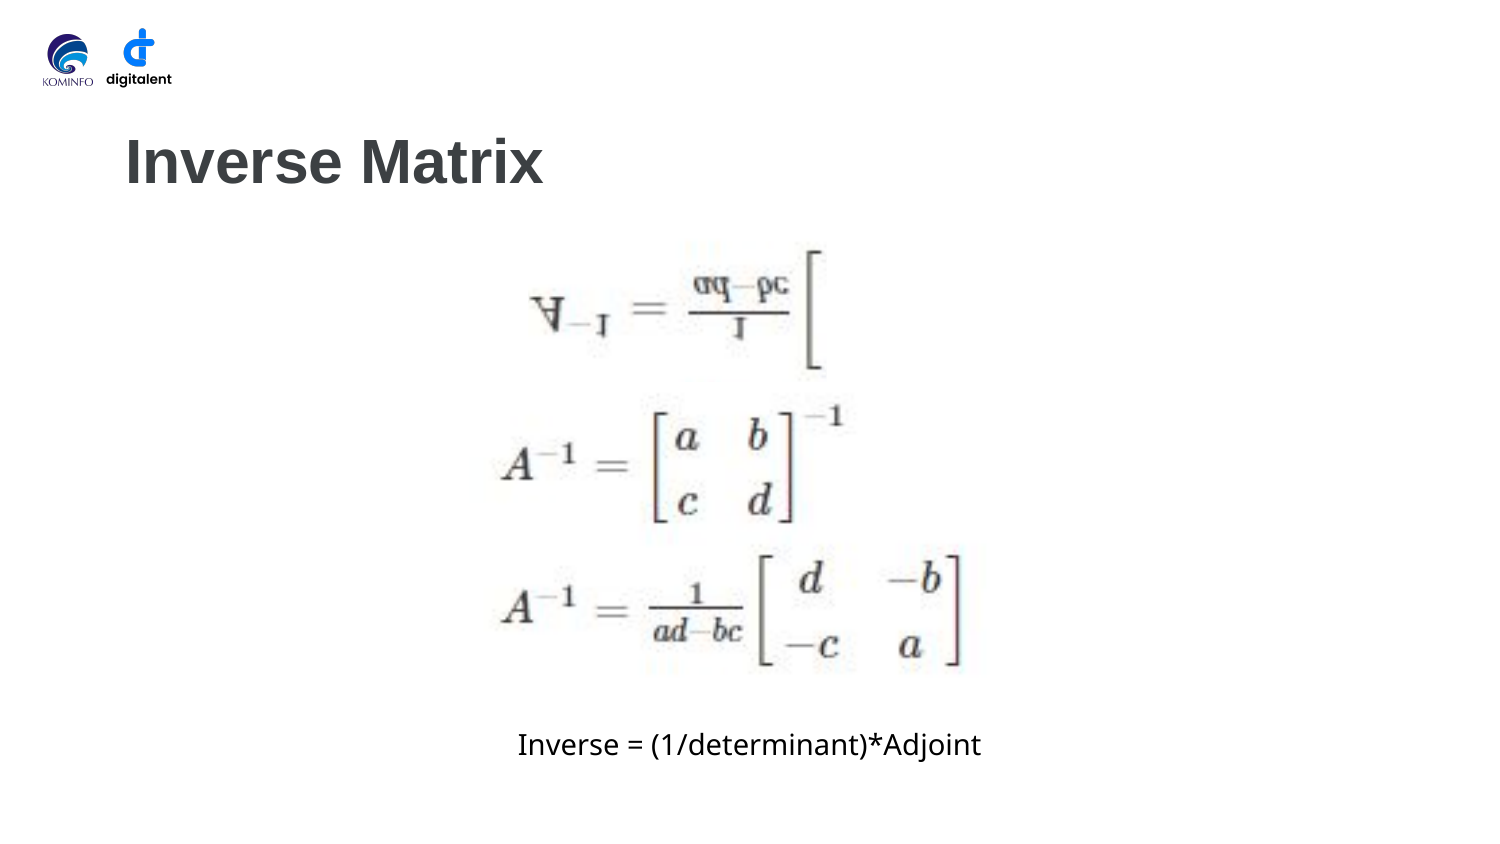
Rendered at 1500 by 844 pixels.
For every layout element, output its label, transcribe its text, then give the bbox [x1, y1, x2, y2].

title Inverse Matrix [125, 120, 1409, 179]
picture [469, 230, 1002, 700]
text_box Inverse = (1/determinant)*Adjoint [151, 710, 1349, 776]
picture [43, 0, 218, 140]
